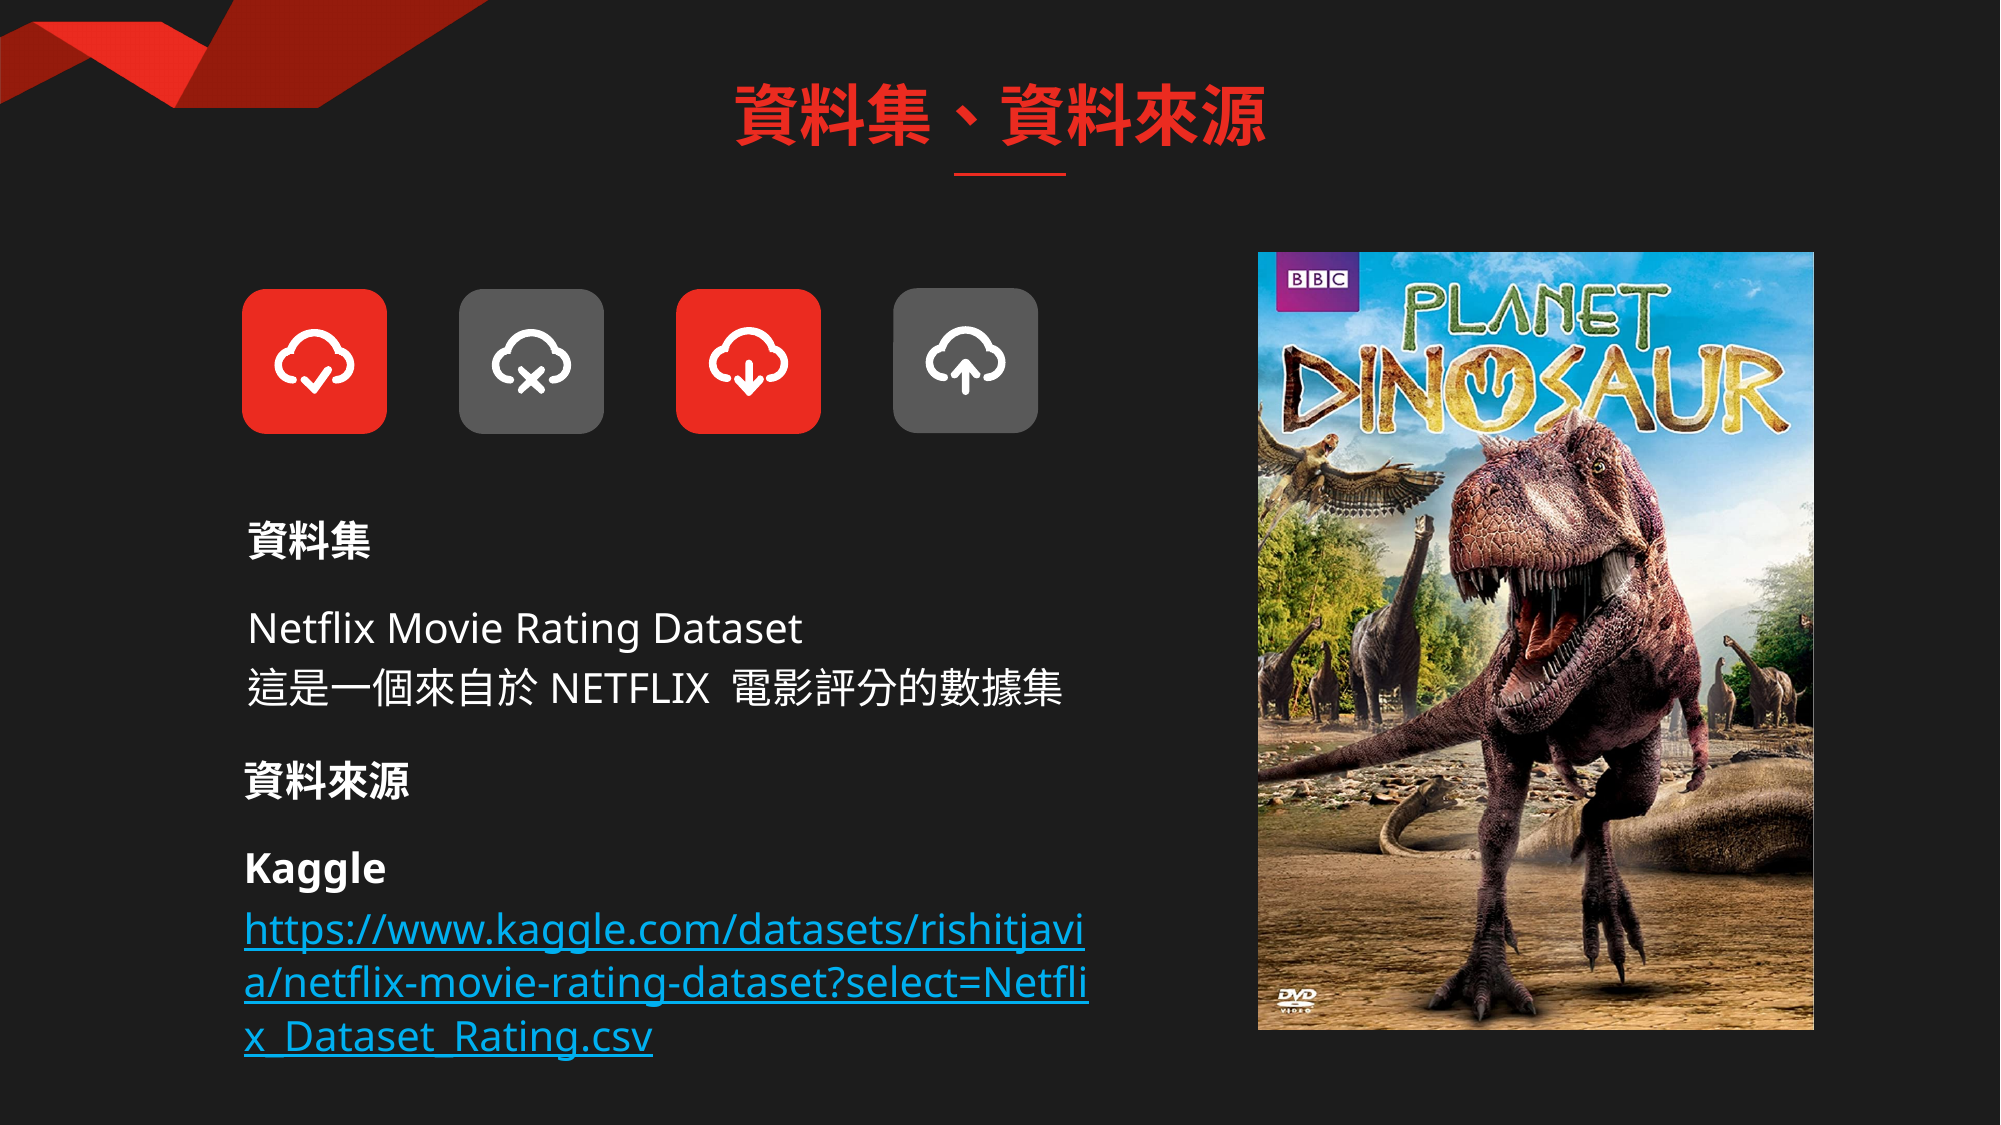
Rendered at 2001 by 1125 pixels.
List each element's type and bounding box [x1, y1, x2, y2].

text_box [676, 289, 821, 434]
text_box [0, 0, 1364, 175]
text_box [228, 737, 1112, 1125]
text_box [232, 497, 1115, 716]
picture [1258, 252, 1814, 1030]
text_box [459, 289, 604, 434]
text_box [893, 288, 1039, 434]
text_box [242, 289, 387, 434]
picture [1705, 252, 1714, 260]
